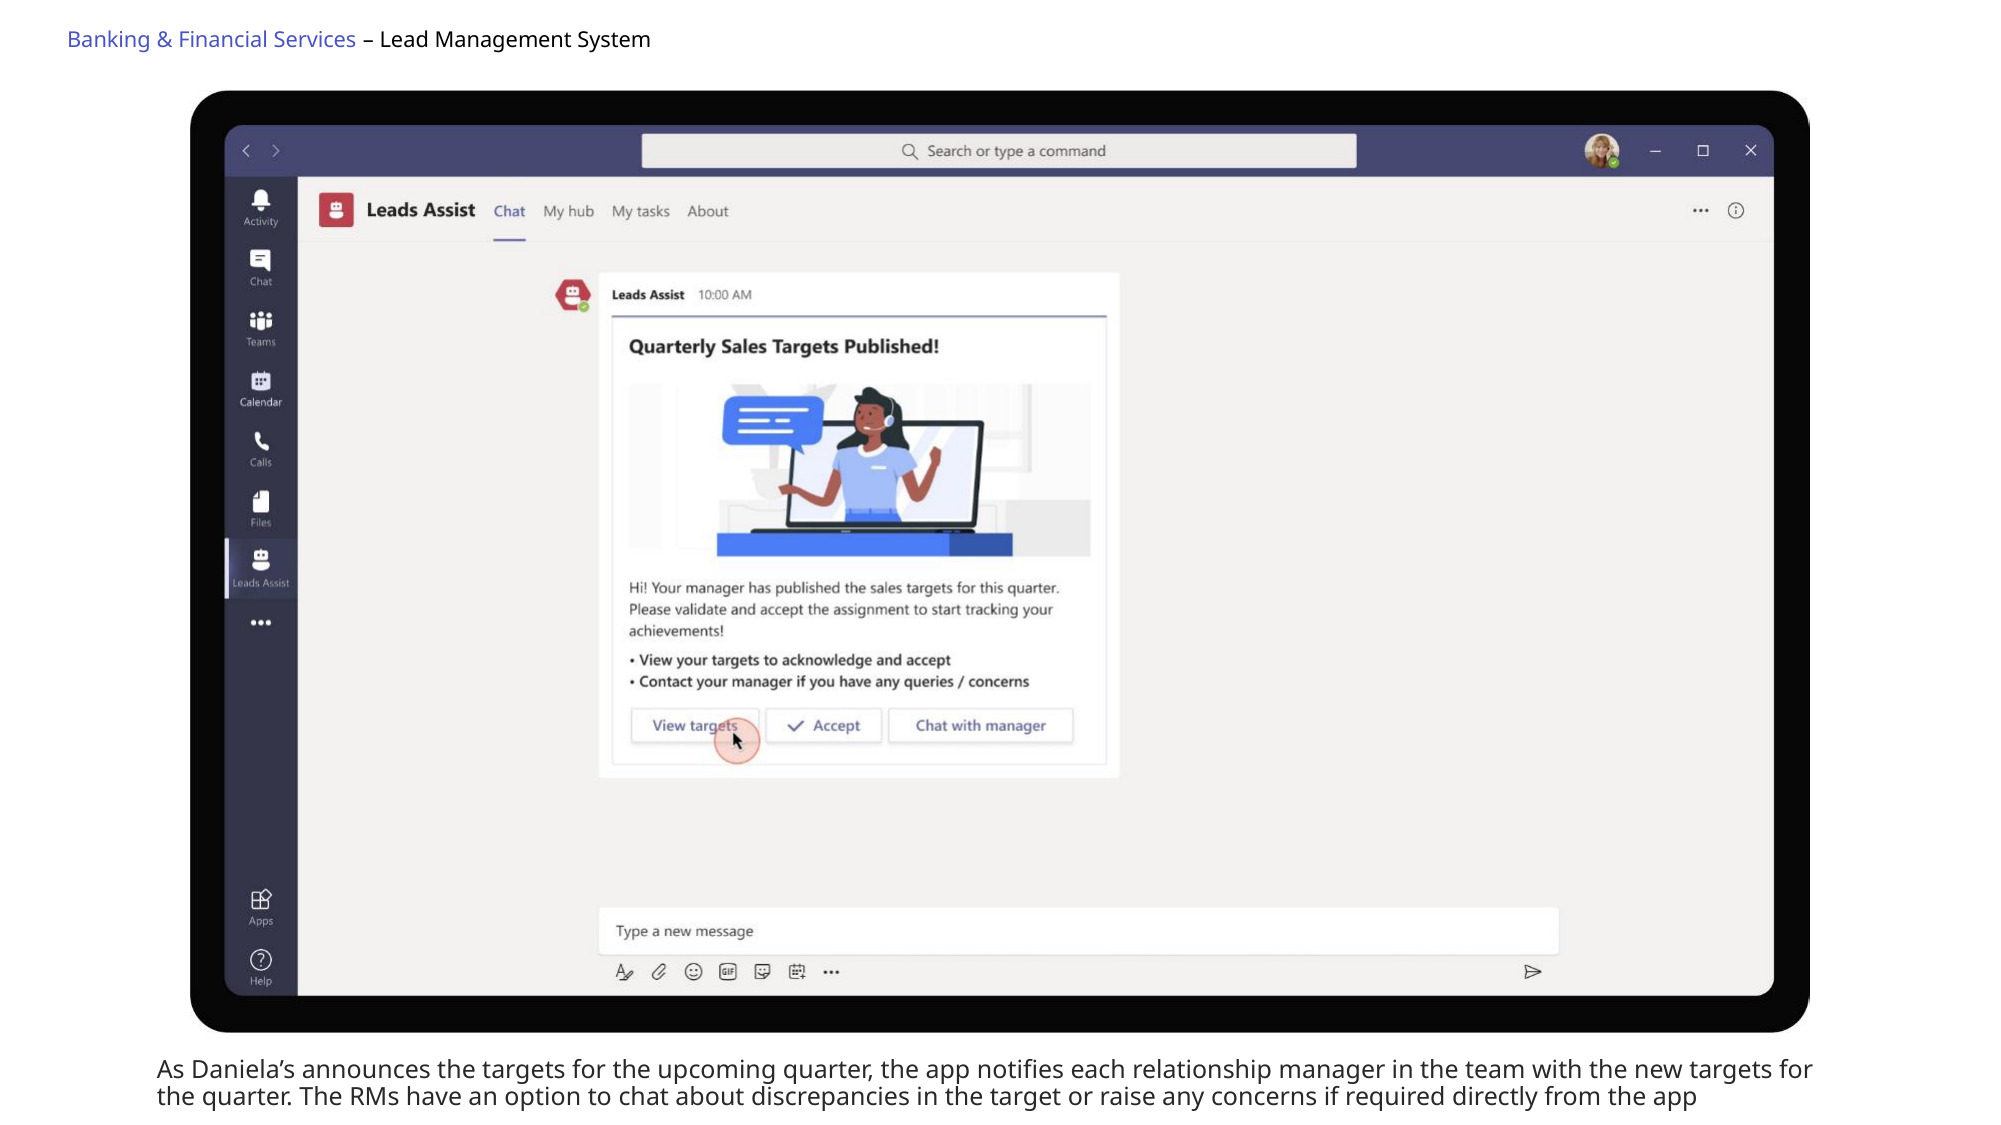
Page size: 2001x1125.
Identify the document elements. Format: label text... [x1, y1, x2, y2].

text_box Banking & Financial Services – Lead Management System [52, 18, 1552, 60]
text_box As Daniela’s announces the targets for the upcoming quarter, the app notifies each relationship manager in the team with the new targets for the quarter. The RMs have an option to chat about discrepancies in the target or raise any concerns if required directly from the app [126, 1033, 1884, 1125]
picture [190, 89, 1811, 1034]
